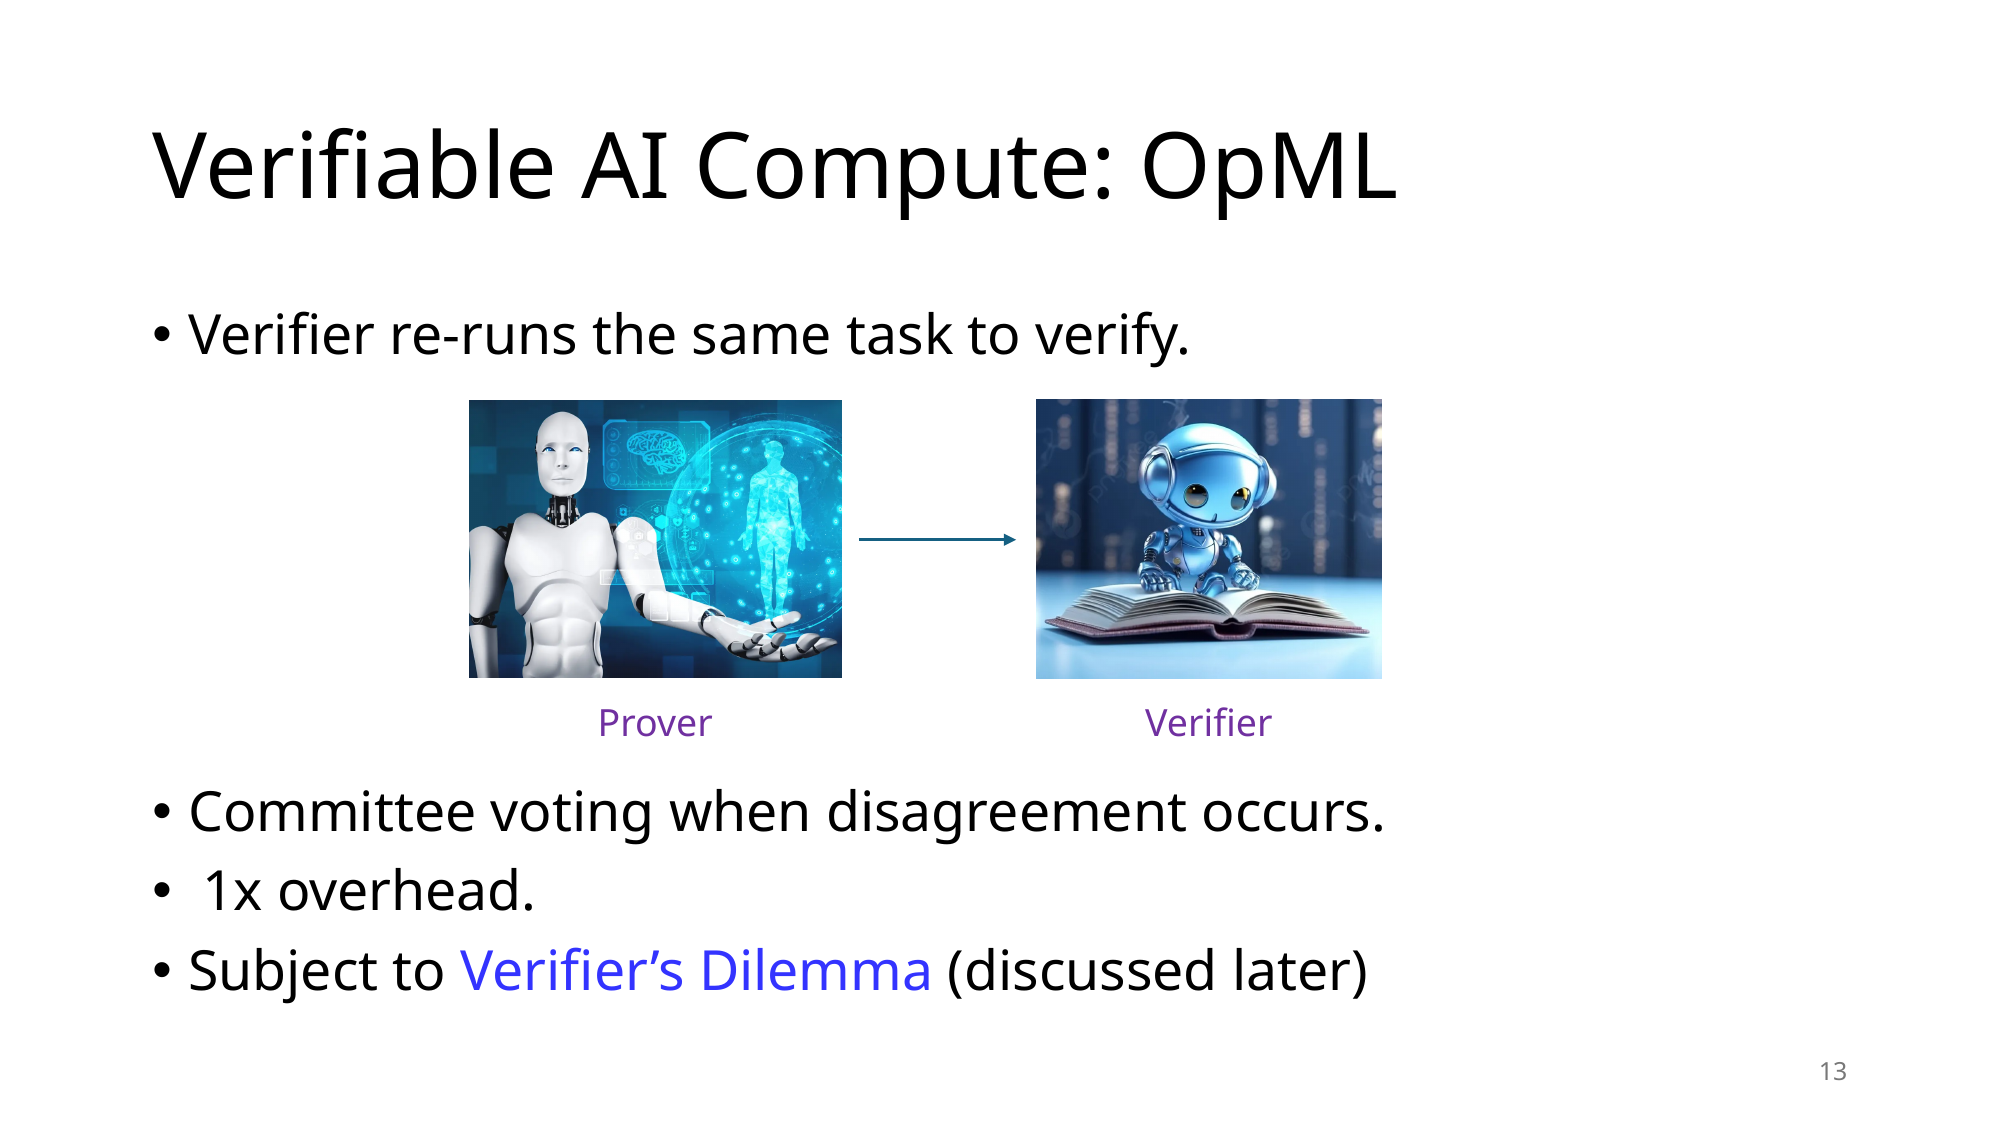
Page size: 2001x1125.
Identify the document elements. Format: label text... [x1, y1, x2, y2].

picture [835, 502, 842, 516]
picture [1035, 399, 1383, 679]
text_box Verifier [1130, 691, 1288, 752]
picture [469, 400, 842, 679]
title Verifiable AI Compute: OpML [137, 59, 1863, 278]
slide_number 13 [1412, 1042, 1863, 1103]
text_box Prover [582, 691, 728, 752]
